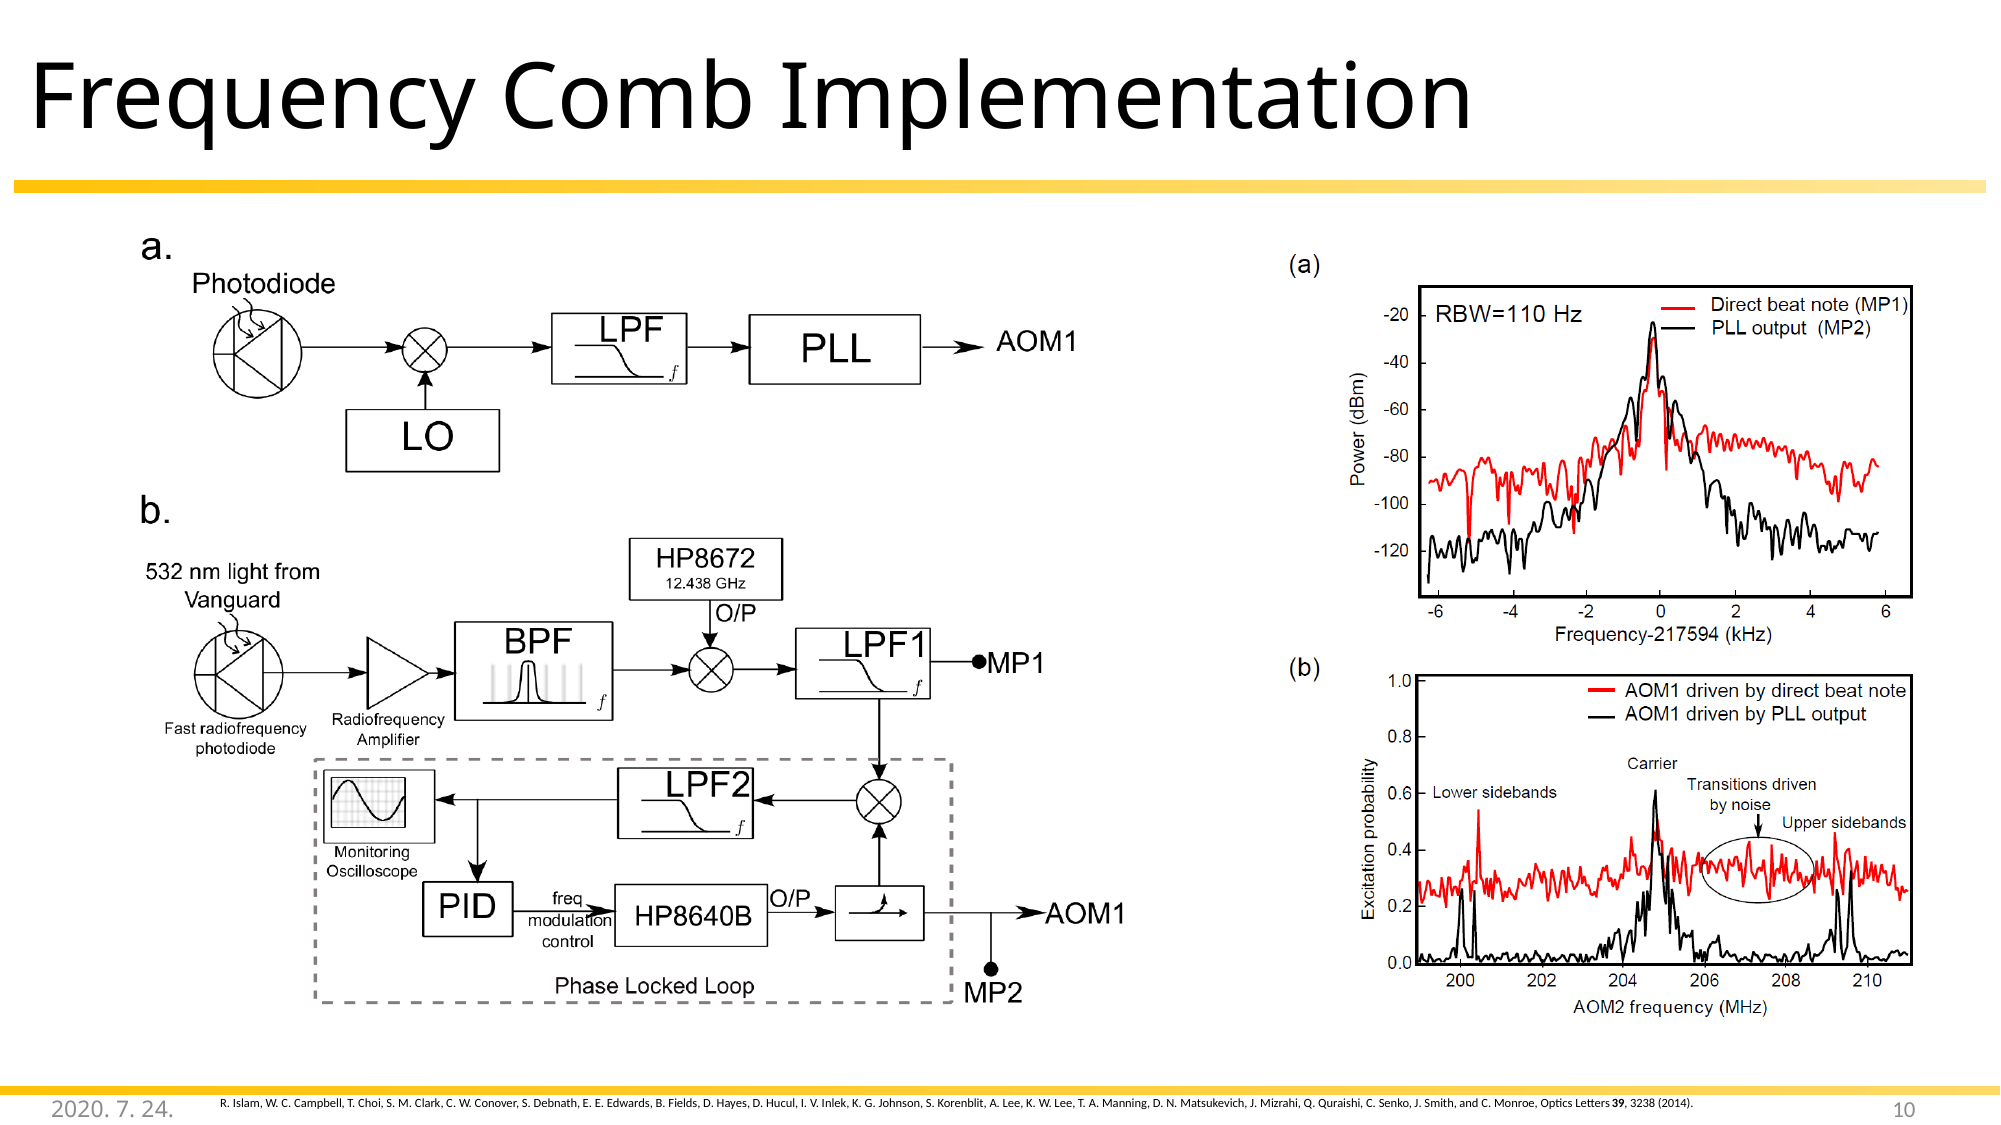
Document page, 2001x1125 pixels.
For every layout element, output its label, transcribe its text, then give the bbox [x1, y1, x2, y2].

picture [1264, 225, 1986, 1026]
title Frequency Comb Implementation [13, 25, 1986, 173]
slide_number 10 [1480, 1078, 1931, 1125]
text_box R. Islam, W. C. Campbell, T. Choi, S. M. Clark, C. W. Conover, S. Debnath, E. E. Edwards, B. Fields, D. Hayes, D. Hucul, I. V. Inlek, K. G. Johnson, S. Korenblit, A. Lee, K. W. Lee, T. A. Manning, D. N. Matsukevich, J. Mizrahi, Q. Quraishi, C. Senko, J. Smith, and C. Monroe, Optics Letters 39, 3238 (2014). [205, 1087, 1795, 1118]
slide_number 2020. 7. 24. [36, 1078, 486, 1125]
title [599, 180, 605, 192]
picture [95, 196, 1168, 1054]
